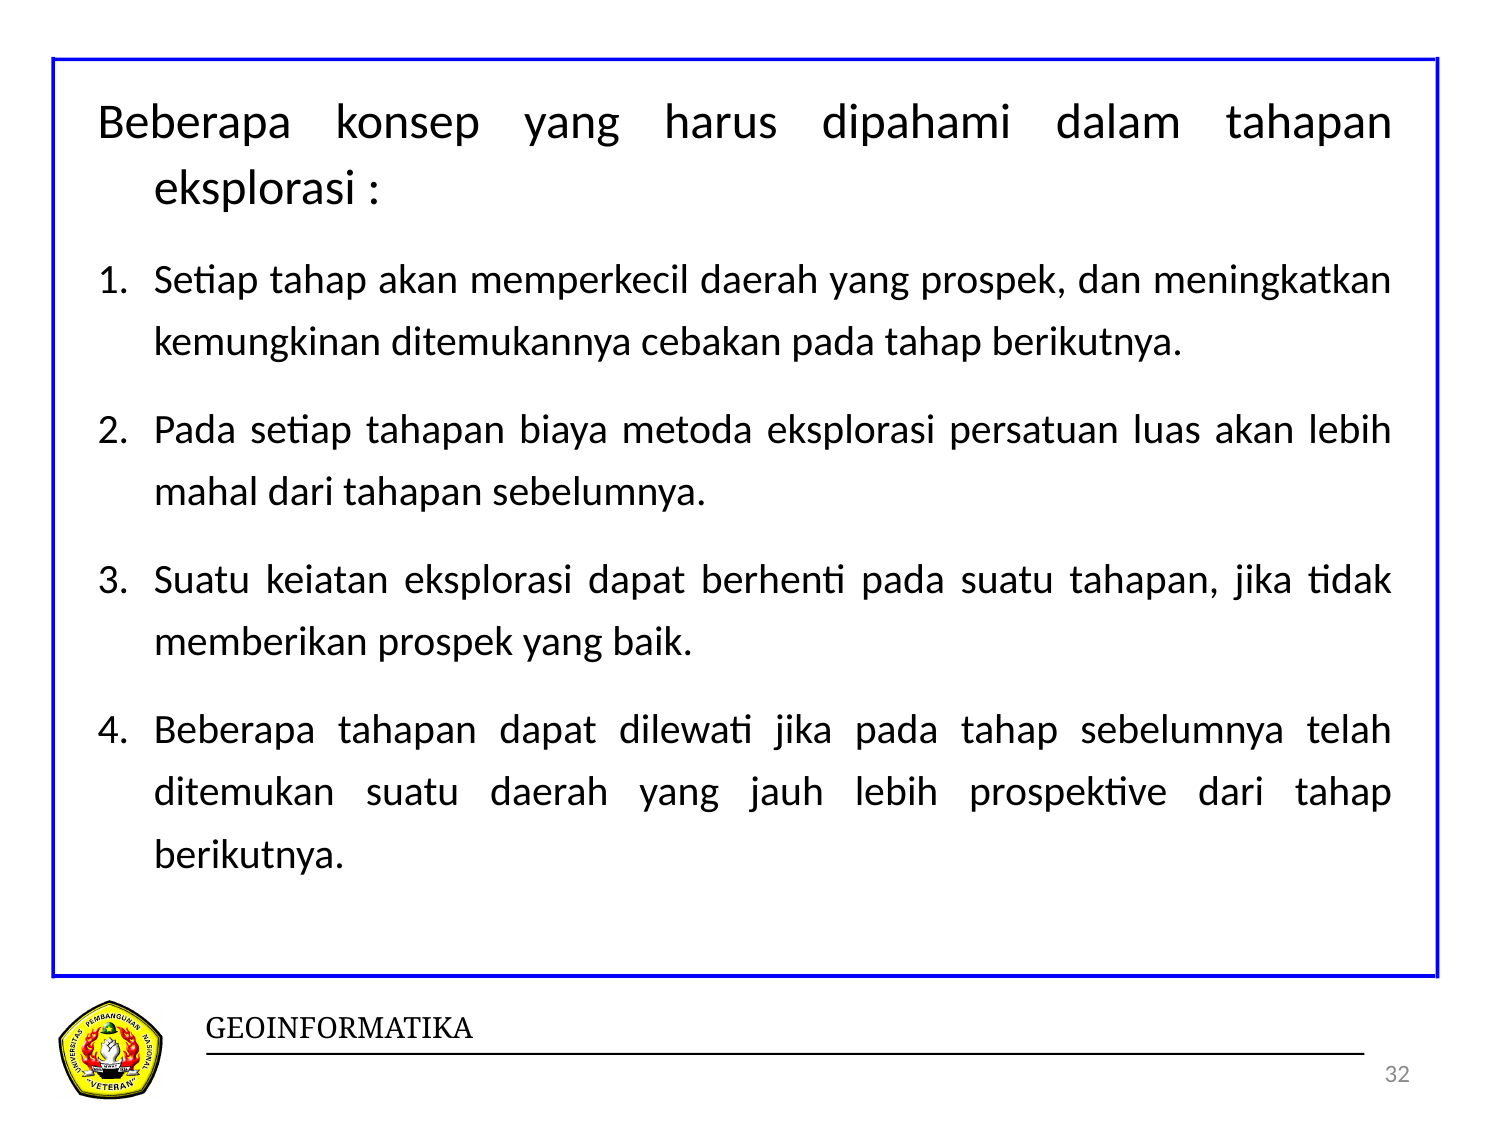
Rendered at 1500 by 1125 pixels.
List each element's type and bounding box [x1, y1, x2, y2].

text_box [52, 56, 1438, 1100]
